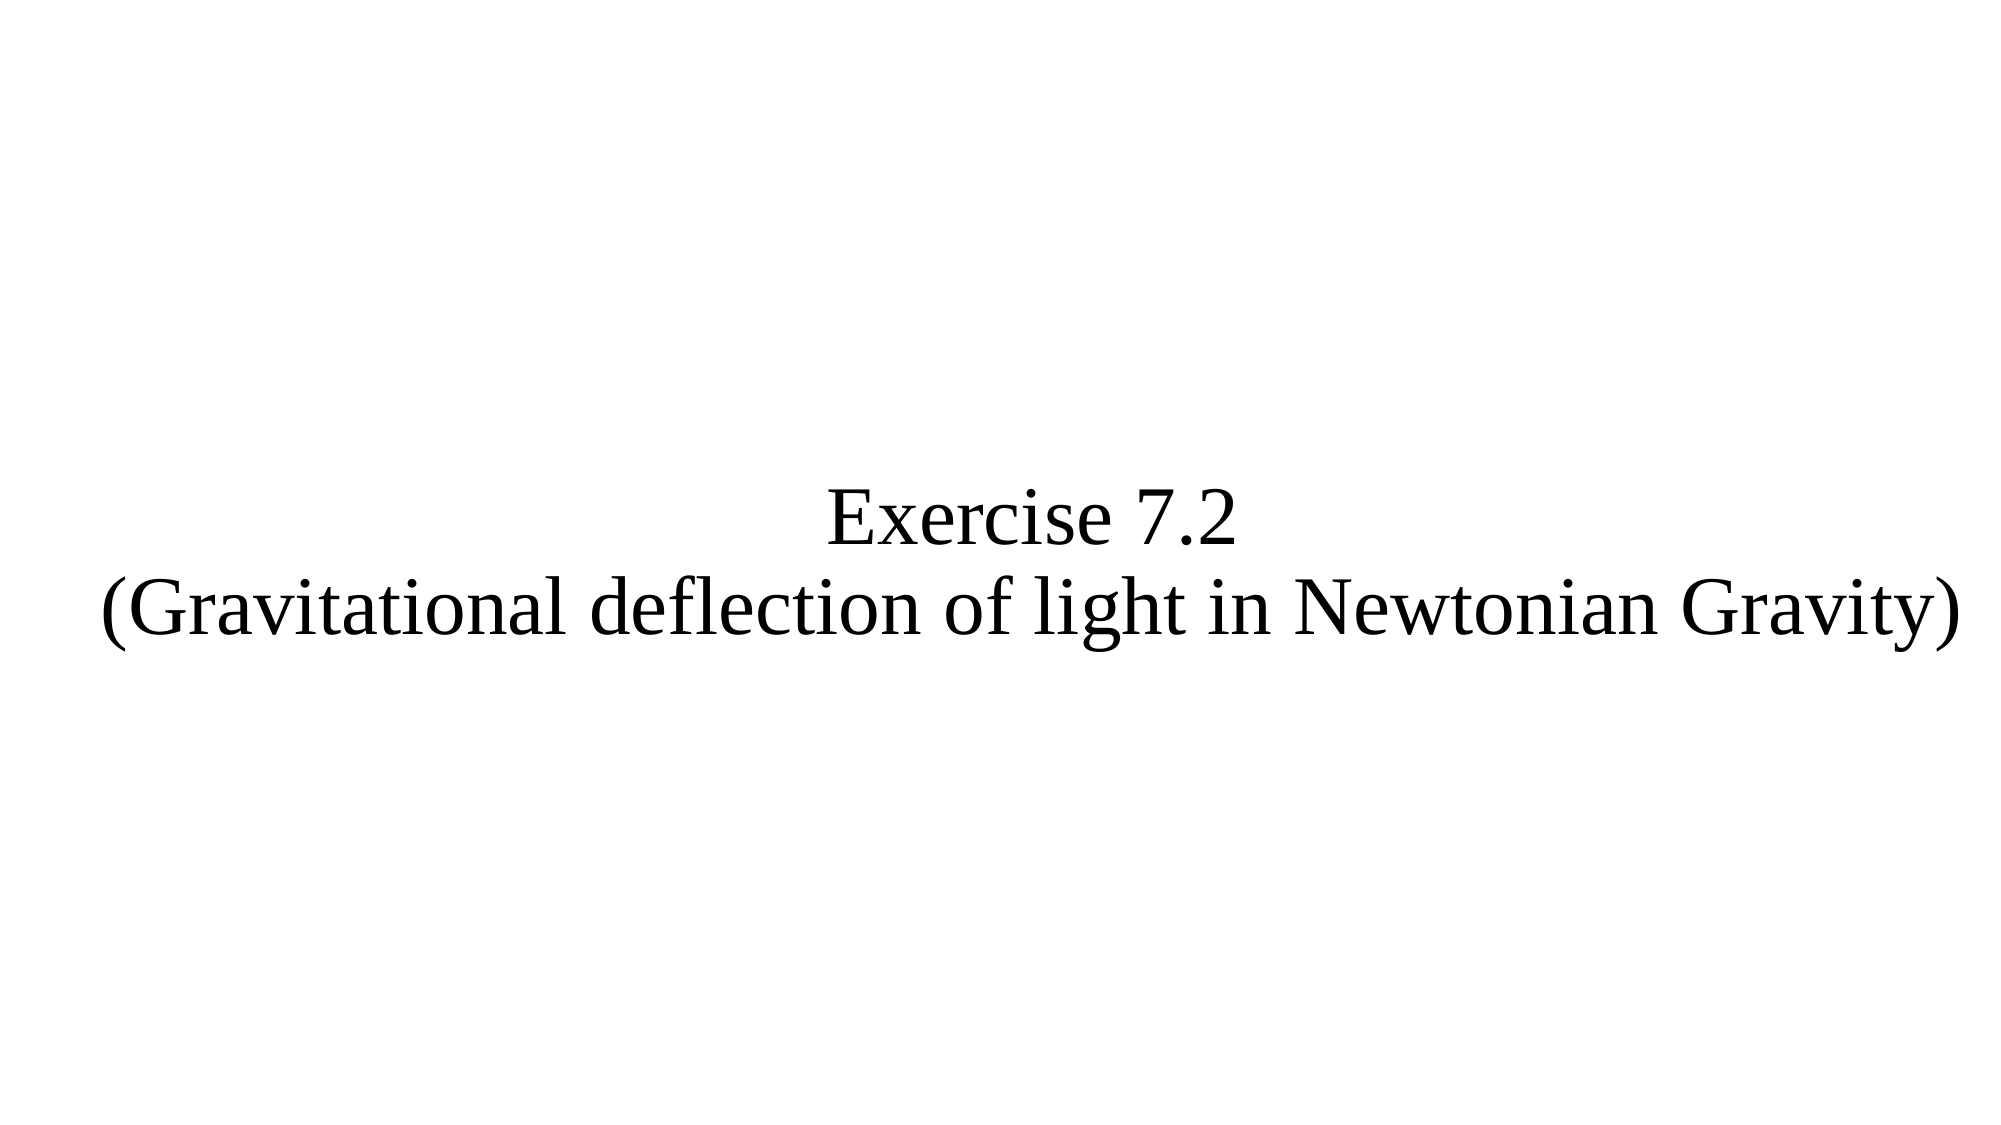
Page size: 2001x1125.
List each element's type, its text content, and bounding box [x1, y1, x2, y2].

title Exercise 7.2 (Gravitational deflection of light in Newtonian Gravity) [65, 453, 2000, 672]
